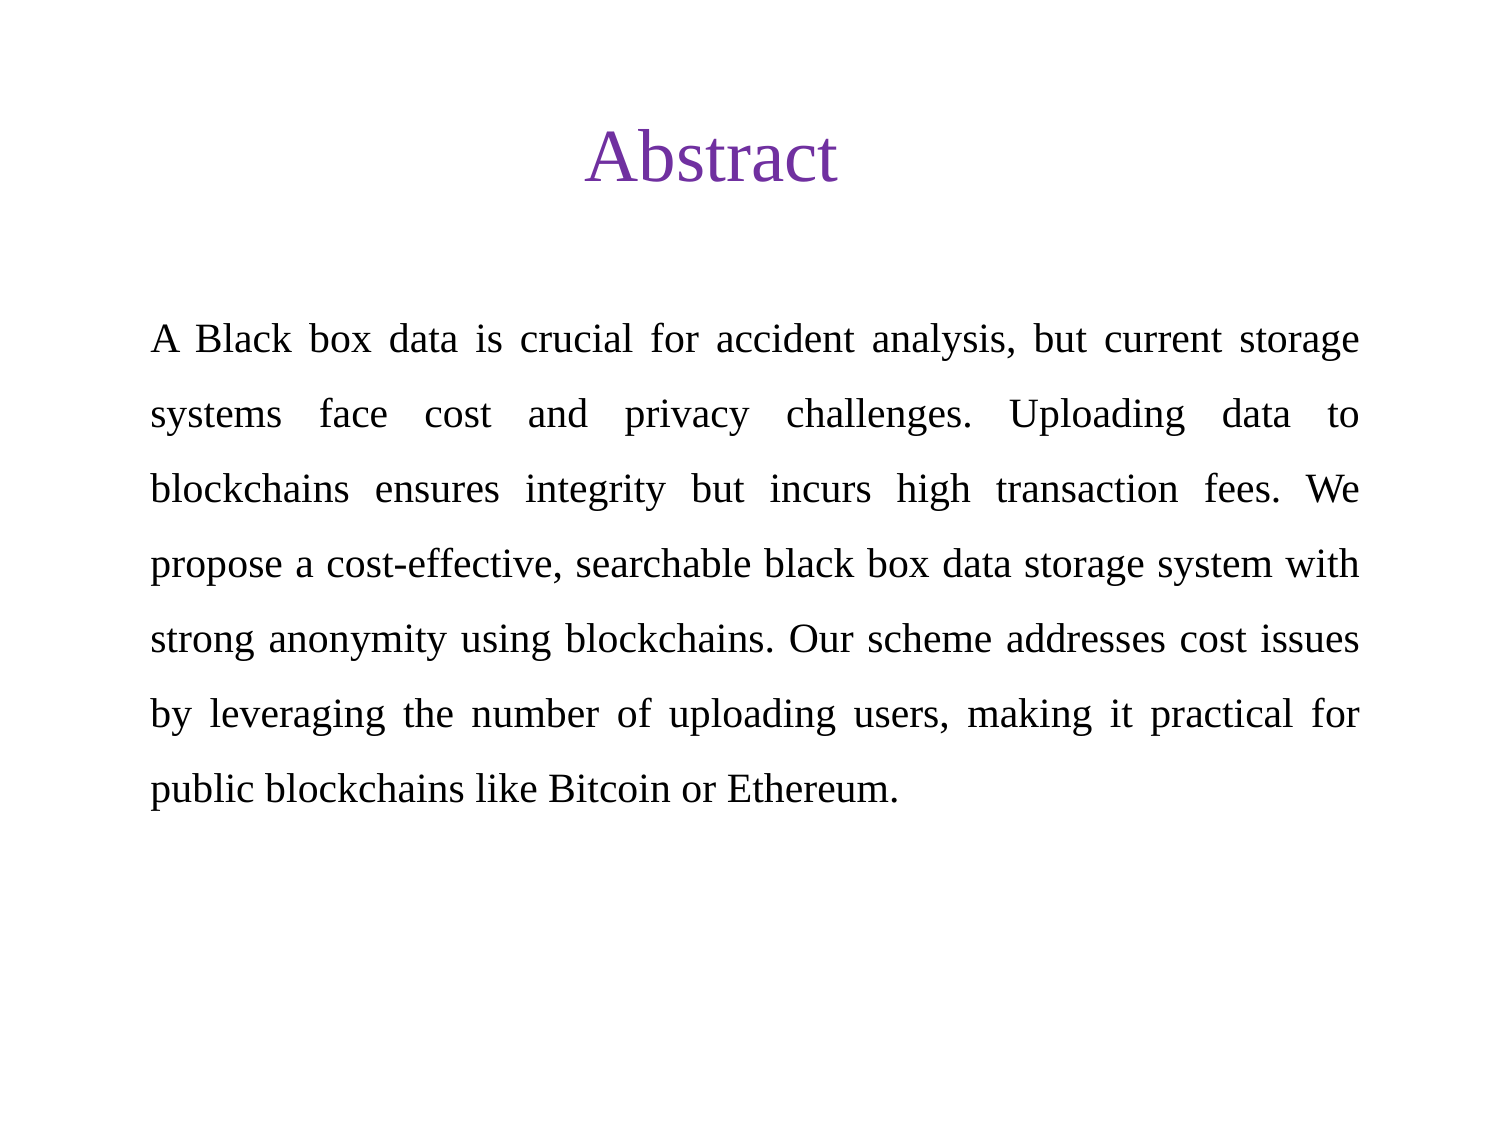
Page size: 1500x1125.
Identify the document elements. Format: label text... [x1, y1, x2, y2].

text_box A Black box data is crucial for accident analysis, but current storage systems face cost and privacy challenges. Uploading data to blockchains ensures integrity but incurs high transaction fees. We propose a cost-effective, searchable black box data storage system with strong anonymity using blockchains. Our scheme addresses cost issues by leveraging the number of uploading users, making it practical for public blockchains like Bitcoin or Ethereum. [135, 278, 1376, 819]
title Abstract [64, 113, 1359, 201]
